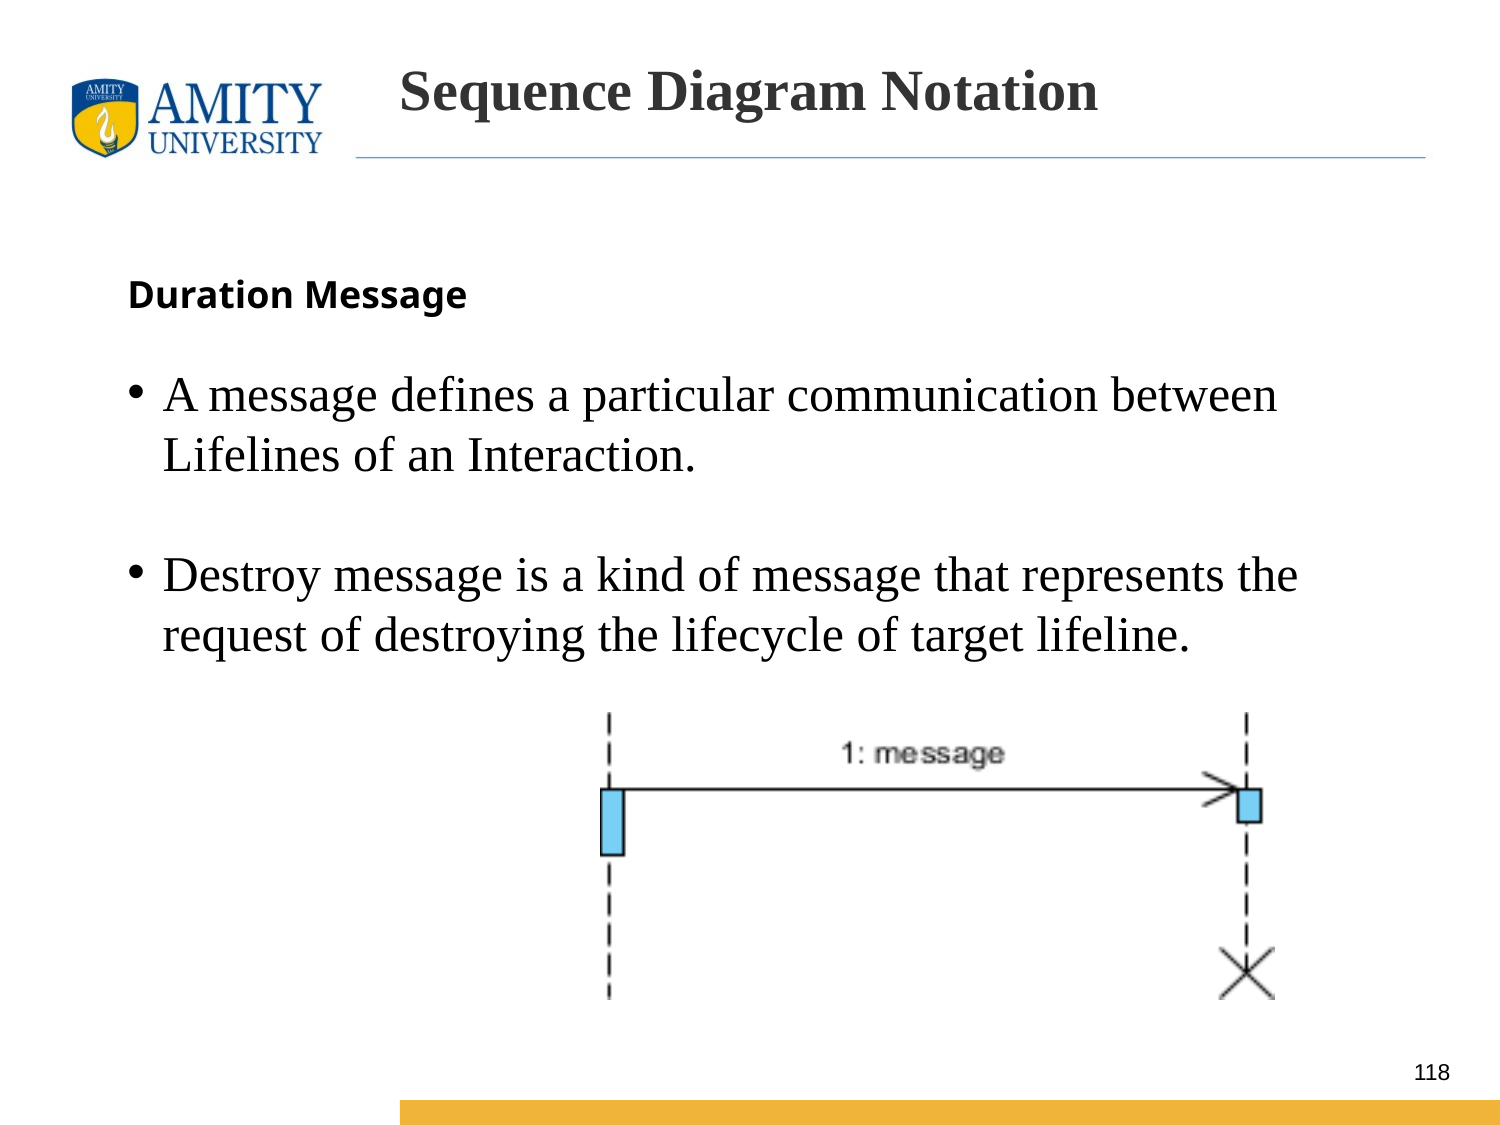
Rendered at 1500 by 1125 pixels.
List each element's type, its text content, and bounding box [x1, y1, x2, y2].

picture [599, 712, 1276, 1001]
title Sequence Diagram Notation [75, 45, 1425, 233]
text_box Duration Message A message defines a particular communication between Lifelines of an Interaction. Destroy message is a kind of message that represents the request of destroying the lifecycle of target lifeline. [112, 263, 1425, 714]
picture [0, 0, 1500, 188]
slide_number 118 [1115, 1049, 1466, 1125]
